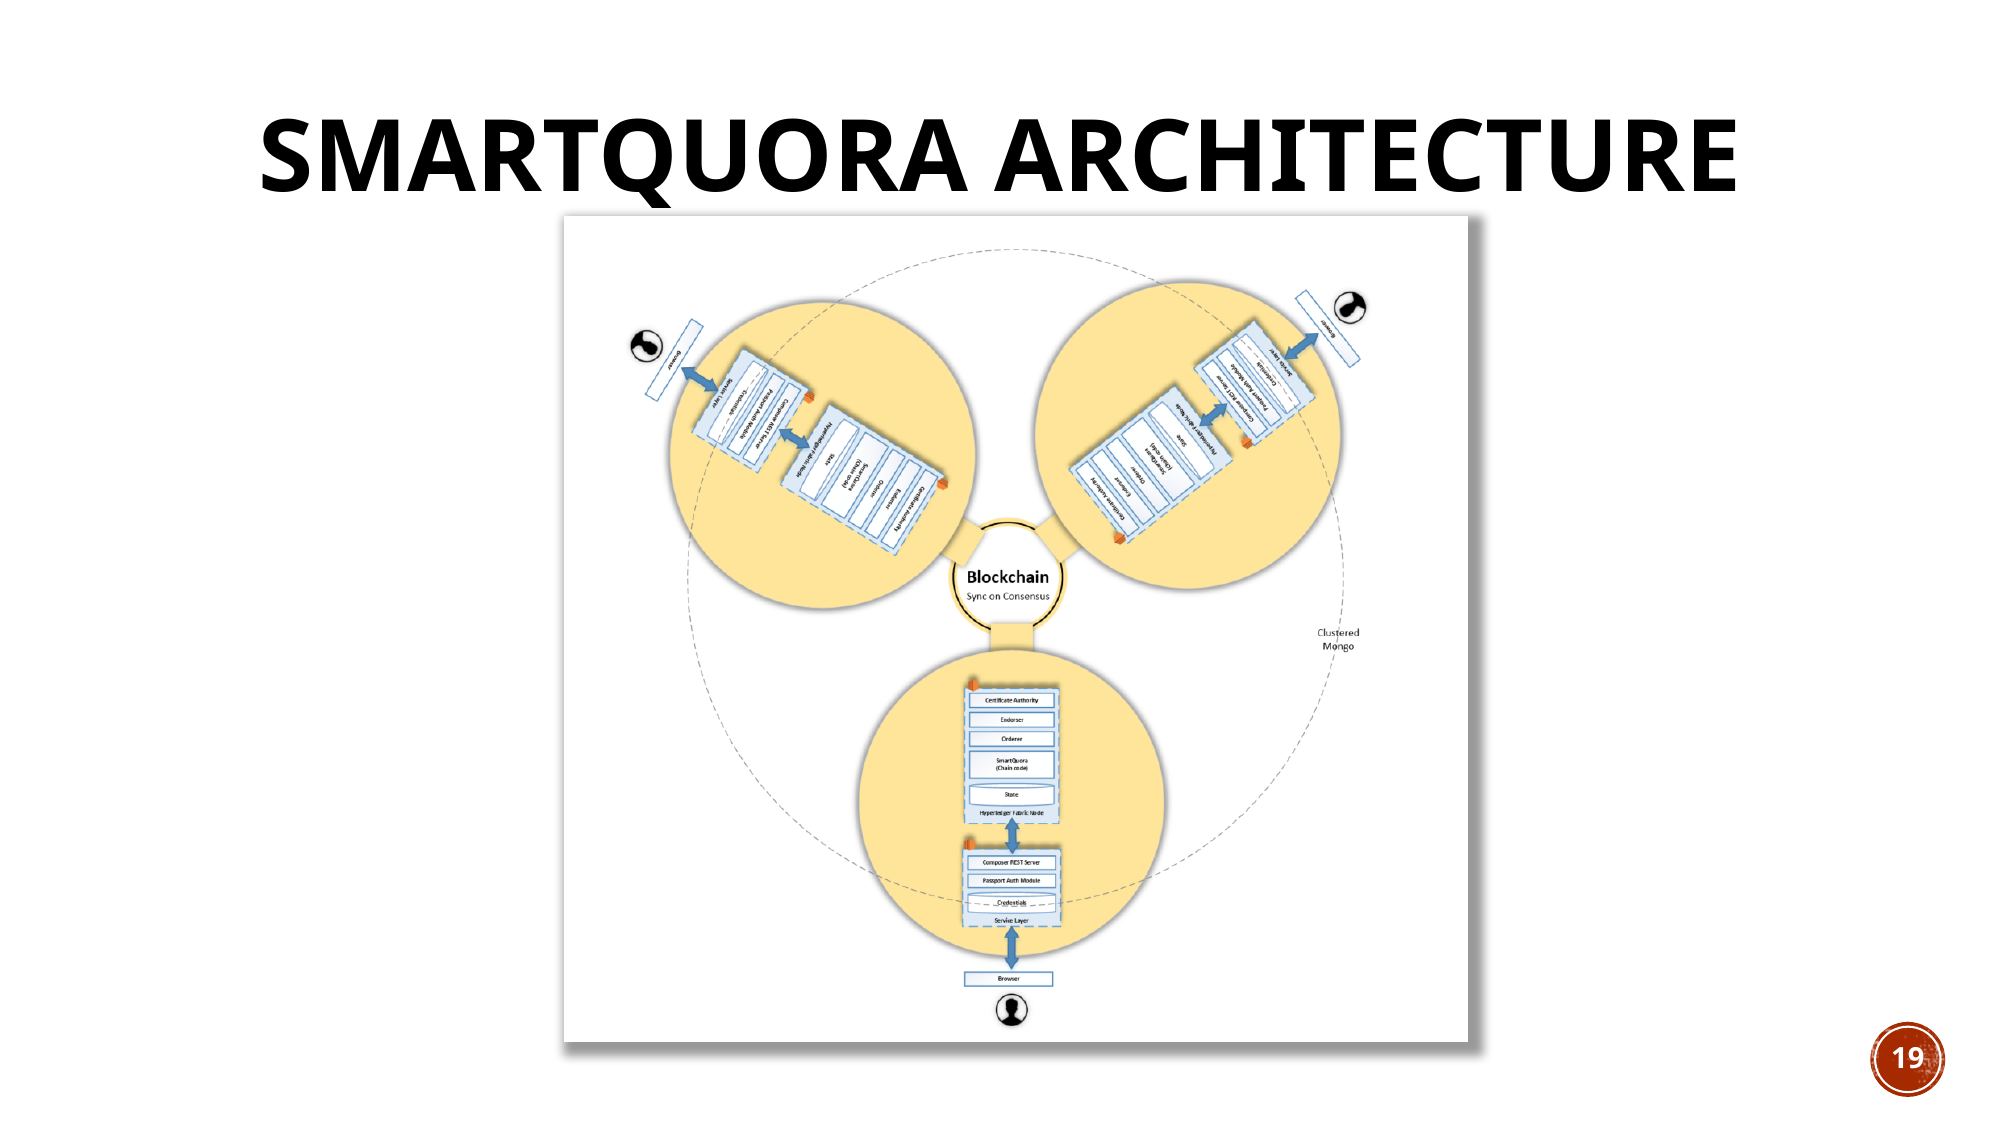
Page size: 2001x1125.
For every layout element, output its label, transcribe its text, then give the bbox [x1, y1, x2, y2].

title Smartquora Architecture [131, 27, 1870, 292]
picture [564, 216, 1468, 1042]
slide_number 19 [1855, 1028, 1961, 1089]
